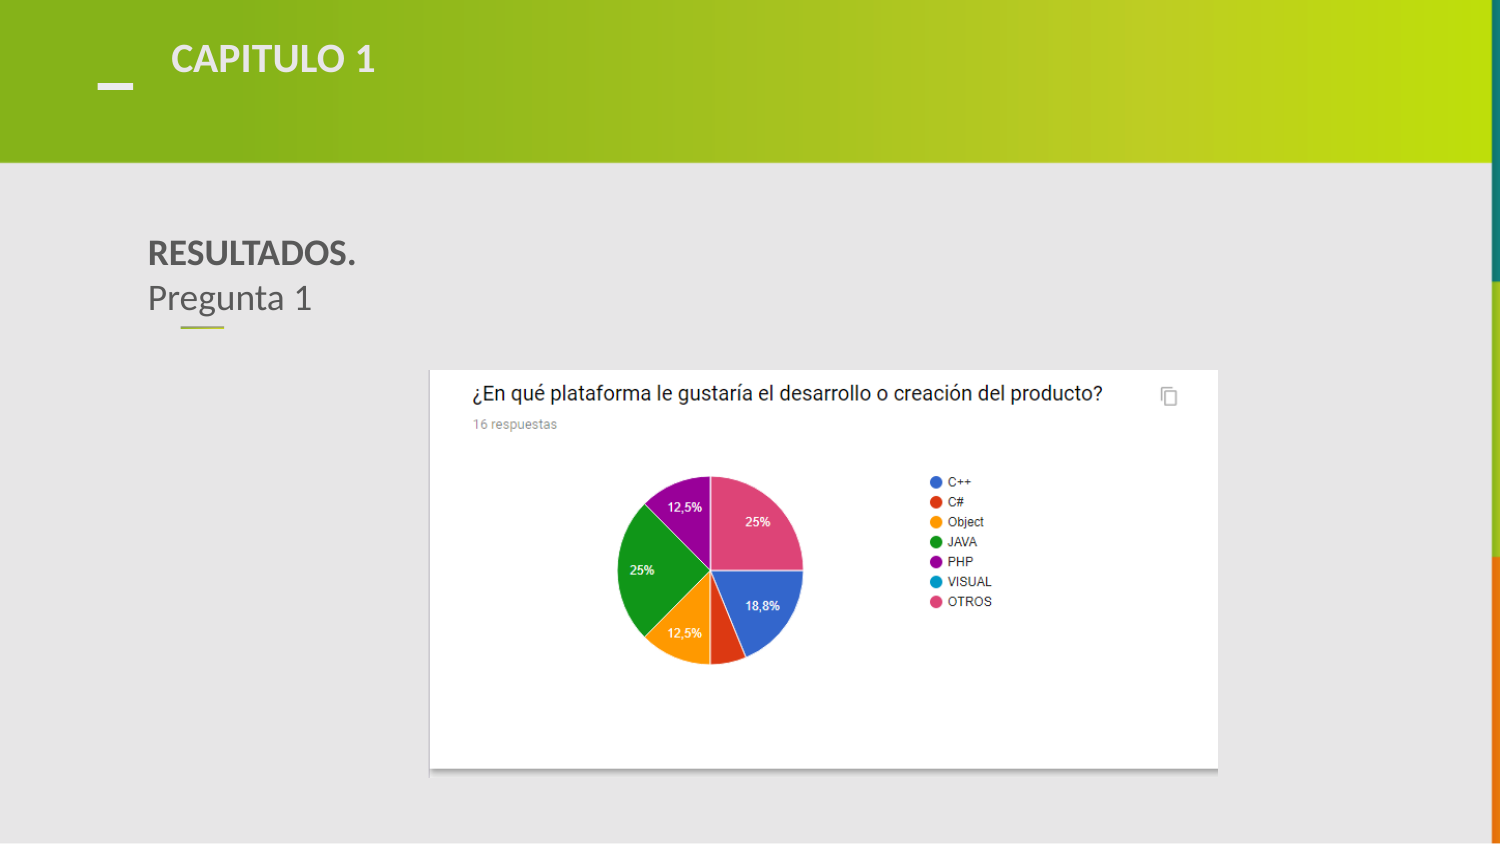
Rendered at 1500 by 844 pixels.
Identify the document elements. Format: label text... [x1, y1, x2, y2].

text_box RESULTADOS. Pregunta 1 [133, 220, 559, 326]
text_box CAPITULO 1 [156, 23, 582, 89]
picture [0, 0, 1500, 844]
